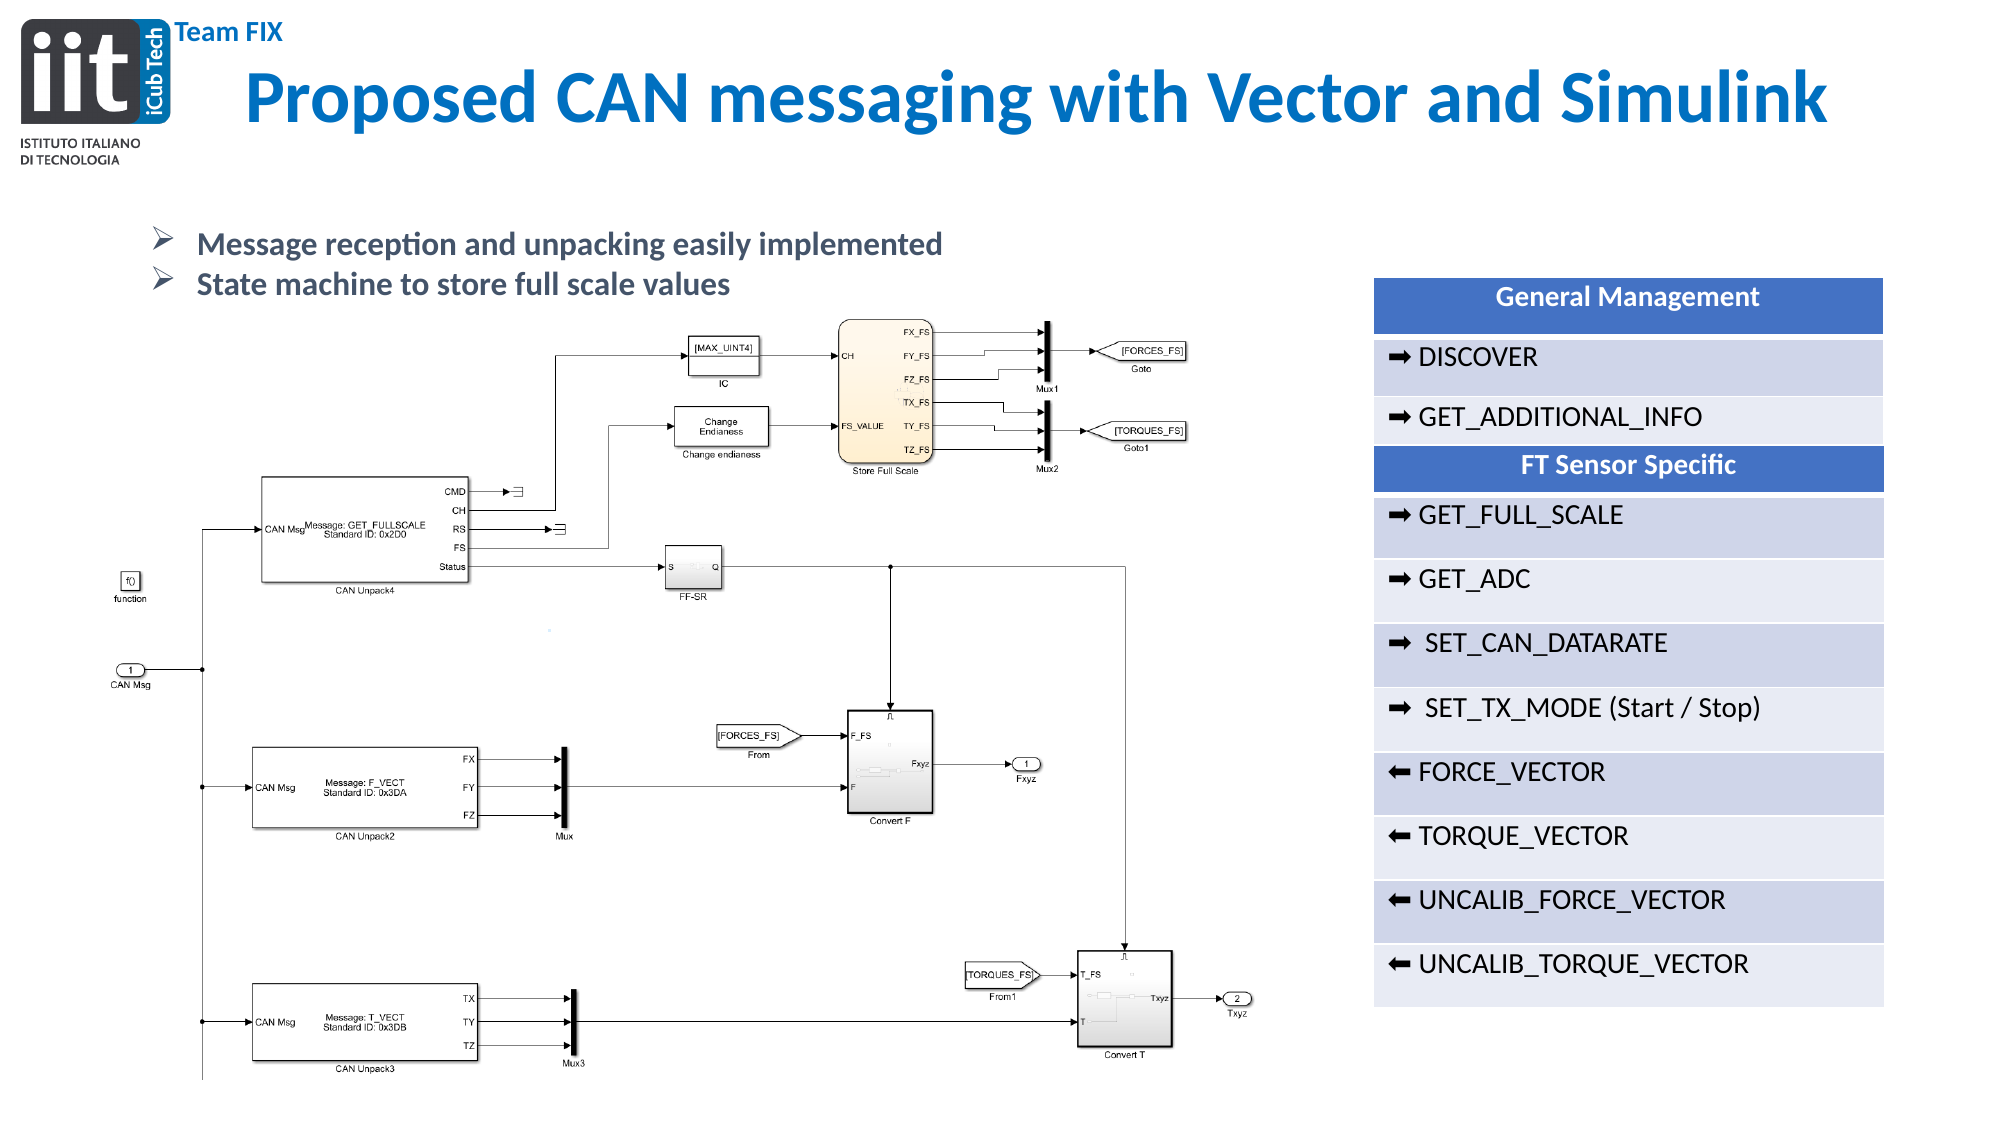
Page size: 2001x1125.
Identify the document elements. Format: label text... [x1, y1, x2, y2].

table_cell ⬅ FORCE_VECTOR [1374, 753, 1884, 815]
table_cell ⬅ UNCALIB_FORCE_VECTOR [1374, 881, 1884, 943]
table_cell ➡ GET_ADC [1374, 560, 1884, 622]
table_header General Management [1374, 278, 1883, 334]
table_cell ➡ SET_TX_MODE (Start / Stop) [1374, 688, 1884, 751]
picture [13, 13, 177, 171]
table_cell ➡ SET_CAN_DATARATE [1374, 624, 1884, 687]
text_box Message reception and unpacking easily implemented State machine to store full scale values [135, 214, 1292, 310]
table_cell ➡ DISCOVER [1374, 340, 1883, 396]
picture [89, 310, 1257, 1080]
table_cell ⬅ UNCALIB_TORQUE_VECTOR [1374, 945, 1884, 1007]
text_box Proposed CAN messaging with Vector and Simulink [230, 39, 1846, 145]
table_header FT Sensor Specific [1374, 446, 1884, 492]
table_cell ➡ GET_FULL_SCALE [1374, 498, 1884, 558]
table_cell ➡ GET_ADDITIONAL_INFO [1374, 397, 1883, 444]
table_cell ⬅ TORQUE_VECTOR [1374, 817, 1884, 879]
